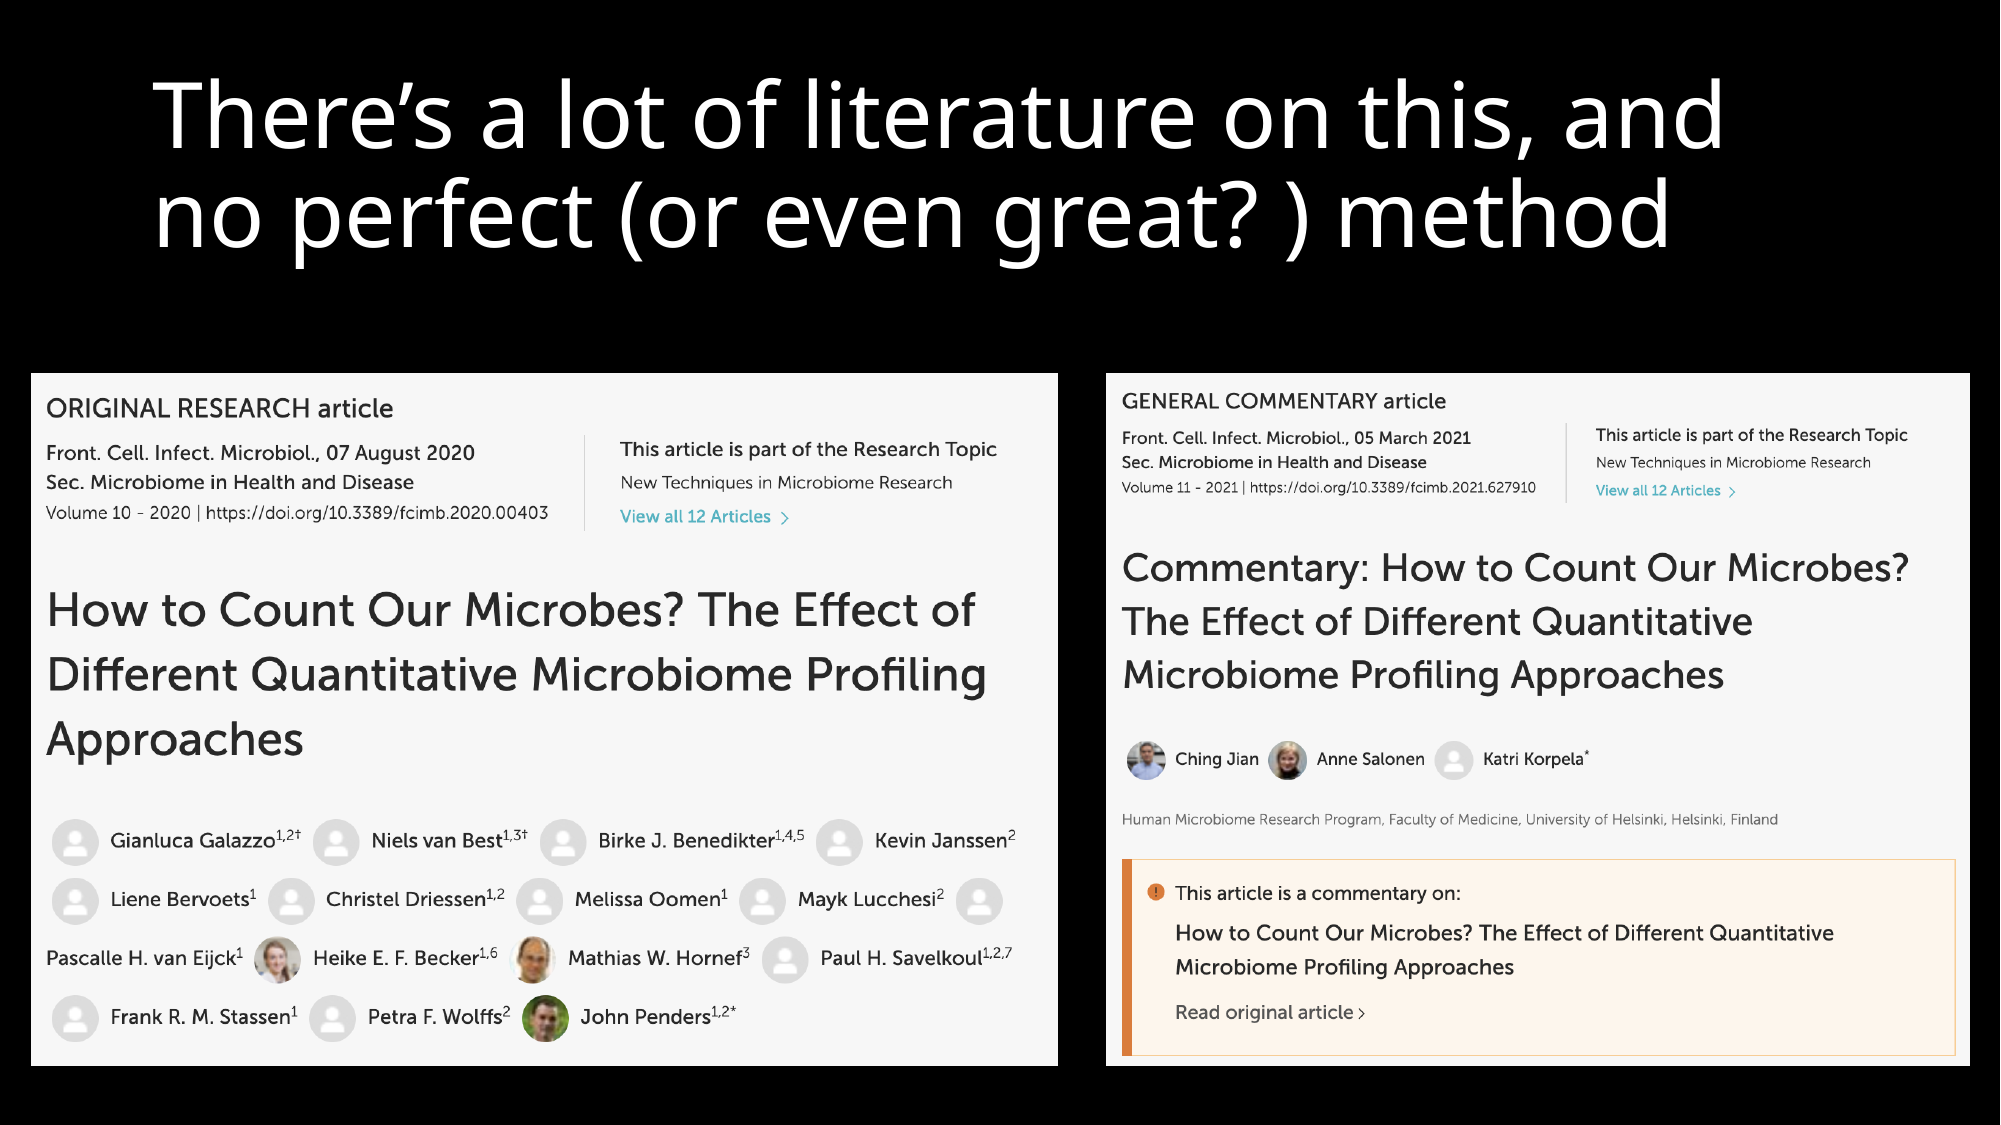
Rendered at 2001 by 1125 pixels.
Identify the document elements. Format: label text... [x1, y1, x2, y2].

title There’s a lot of literature on this, and no perfect (or even great? ) method [137, 59, 1863, 278]
picture [1106, 373, 1970, 1066]
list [31, 373, 1058, 1066]
